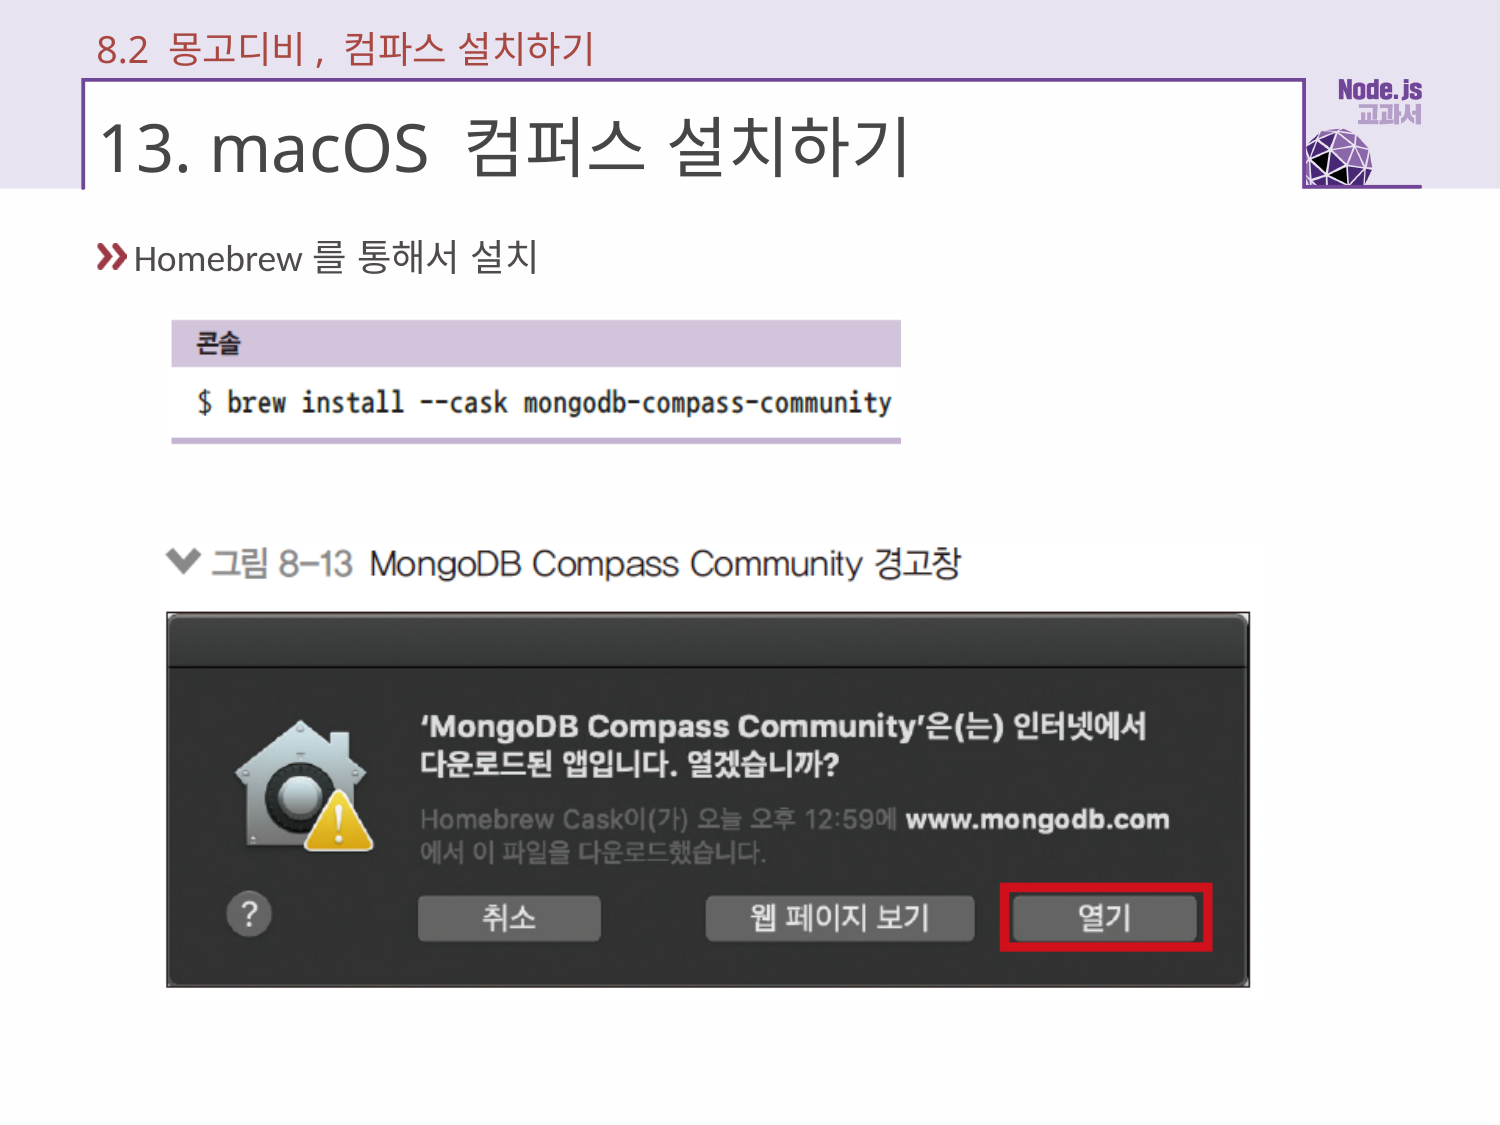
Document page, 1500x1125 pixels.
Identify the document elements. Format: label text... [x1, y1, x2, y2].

title 13. macOS 컴퍼스 설치하기 [82, 61, 1413, 193]
picture [0, 0, 1500, 1125]
list Homebrew를 통해서 설치 [81, 222, 1412, 1037]
text_box 8.2 몽고디비, 컴파스 설치하기 [81, 14, 807, 62]
